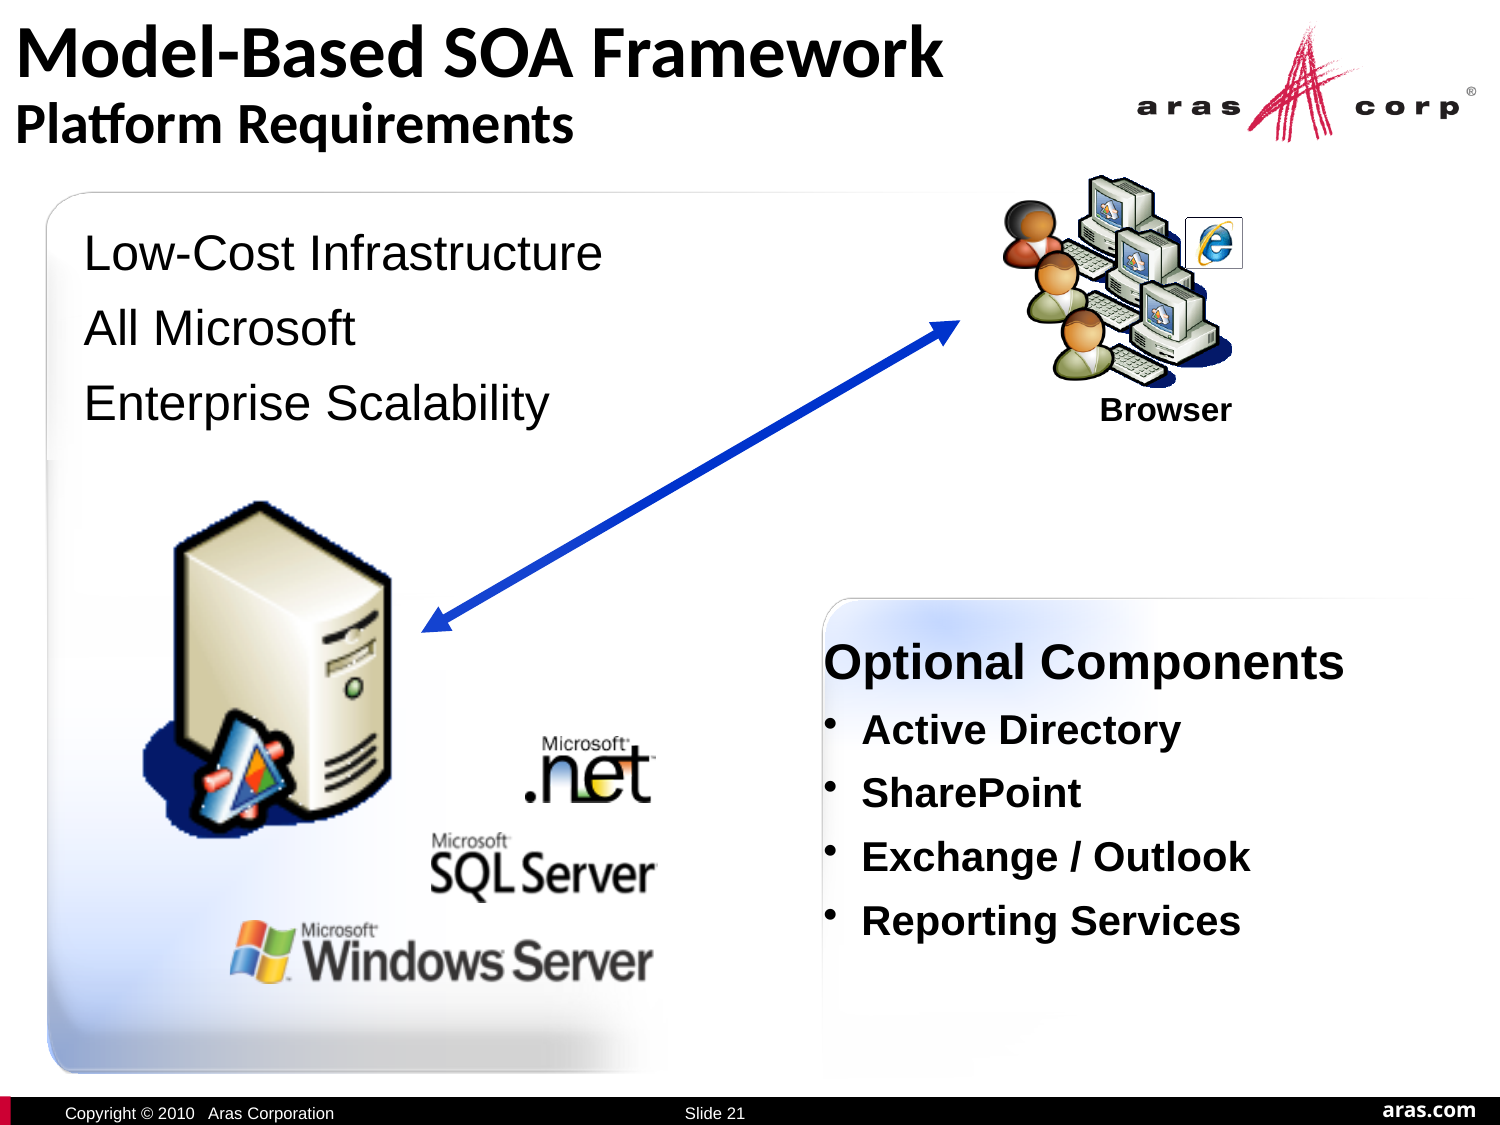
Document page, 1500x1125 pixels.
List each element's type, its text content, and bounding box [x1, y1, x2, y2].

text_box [1003, 167, 1239, 393]
slide_number Slide 21 [684, 1102, 998, 1125]
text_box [47, 213, 996, 1074]
picture [1163, 2, 1488, 155]
title Model-Based SOA Framework Platform Requirements [0, 0, 1163, 170]
text_box Browser [1131, 401, 1233, 428]
picture [1184, 217, 1244, 269]
picture [44, 191, 1498, 1079]
